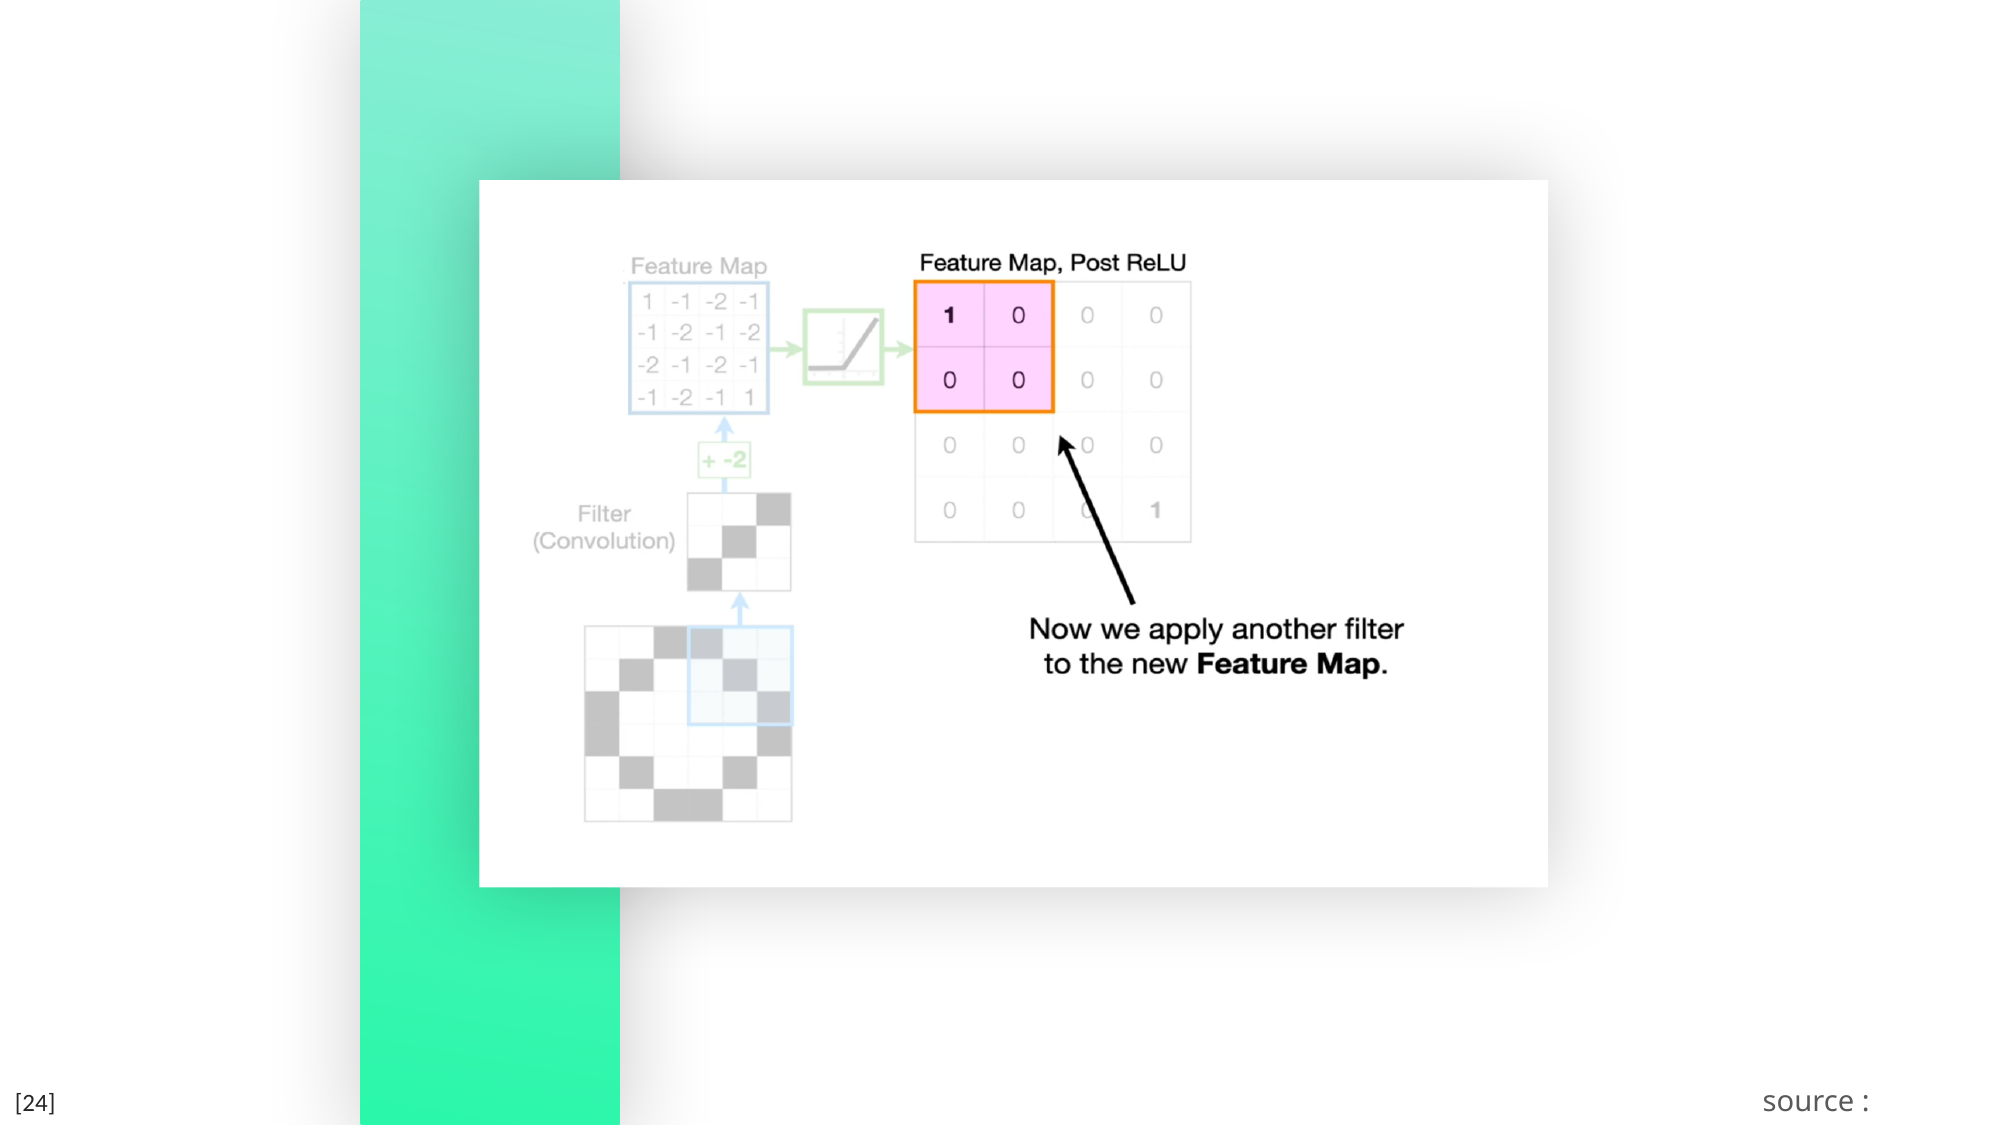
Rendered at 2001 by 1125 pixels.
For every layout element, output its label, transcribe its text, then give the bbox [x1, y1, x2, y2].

text_box [24] [0, 1079, 78, 1125]
text_box [478, 179, 1549, 889]
text_box source : statquest [1748, 1074, 1994, 1125]
text_box [360, 0, 621, 1125]
picture [522, 206, 1470, 856]
